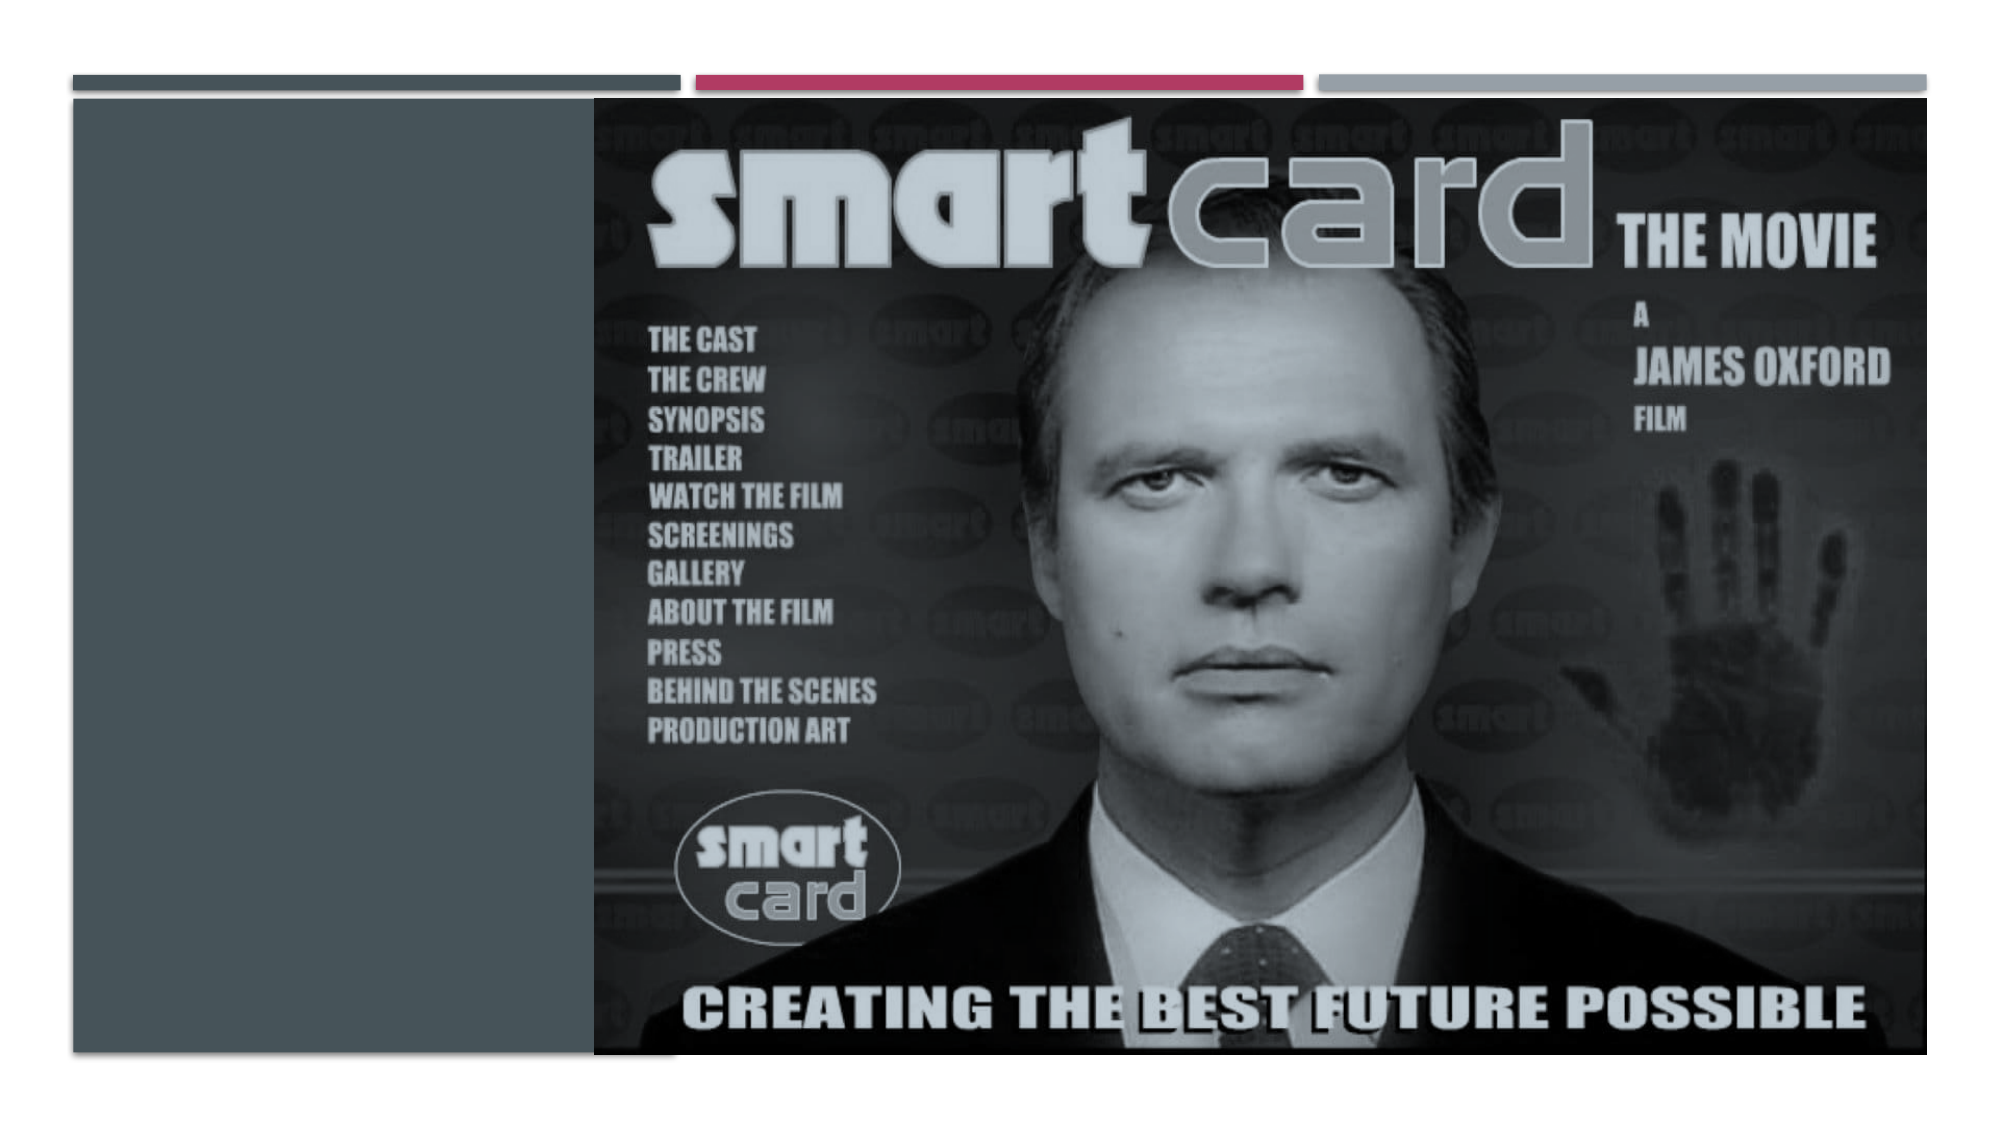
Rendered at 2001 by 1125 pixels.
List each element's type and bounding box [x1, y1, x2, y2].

picture [593, 98, 1927, 1055]
